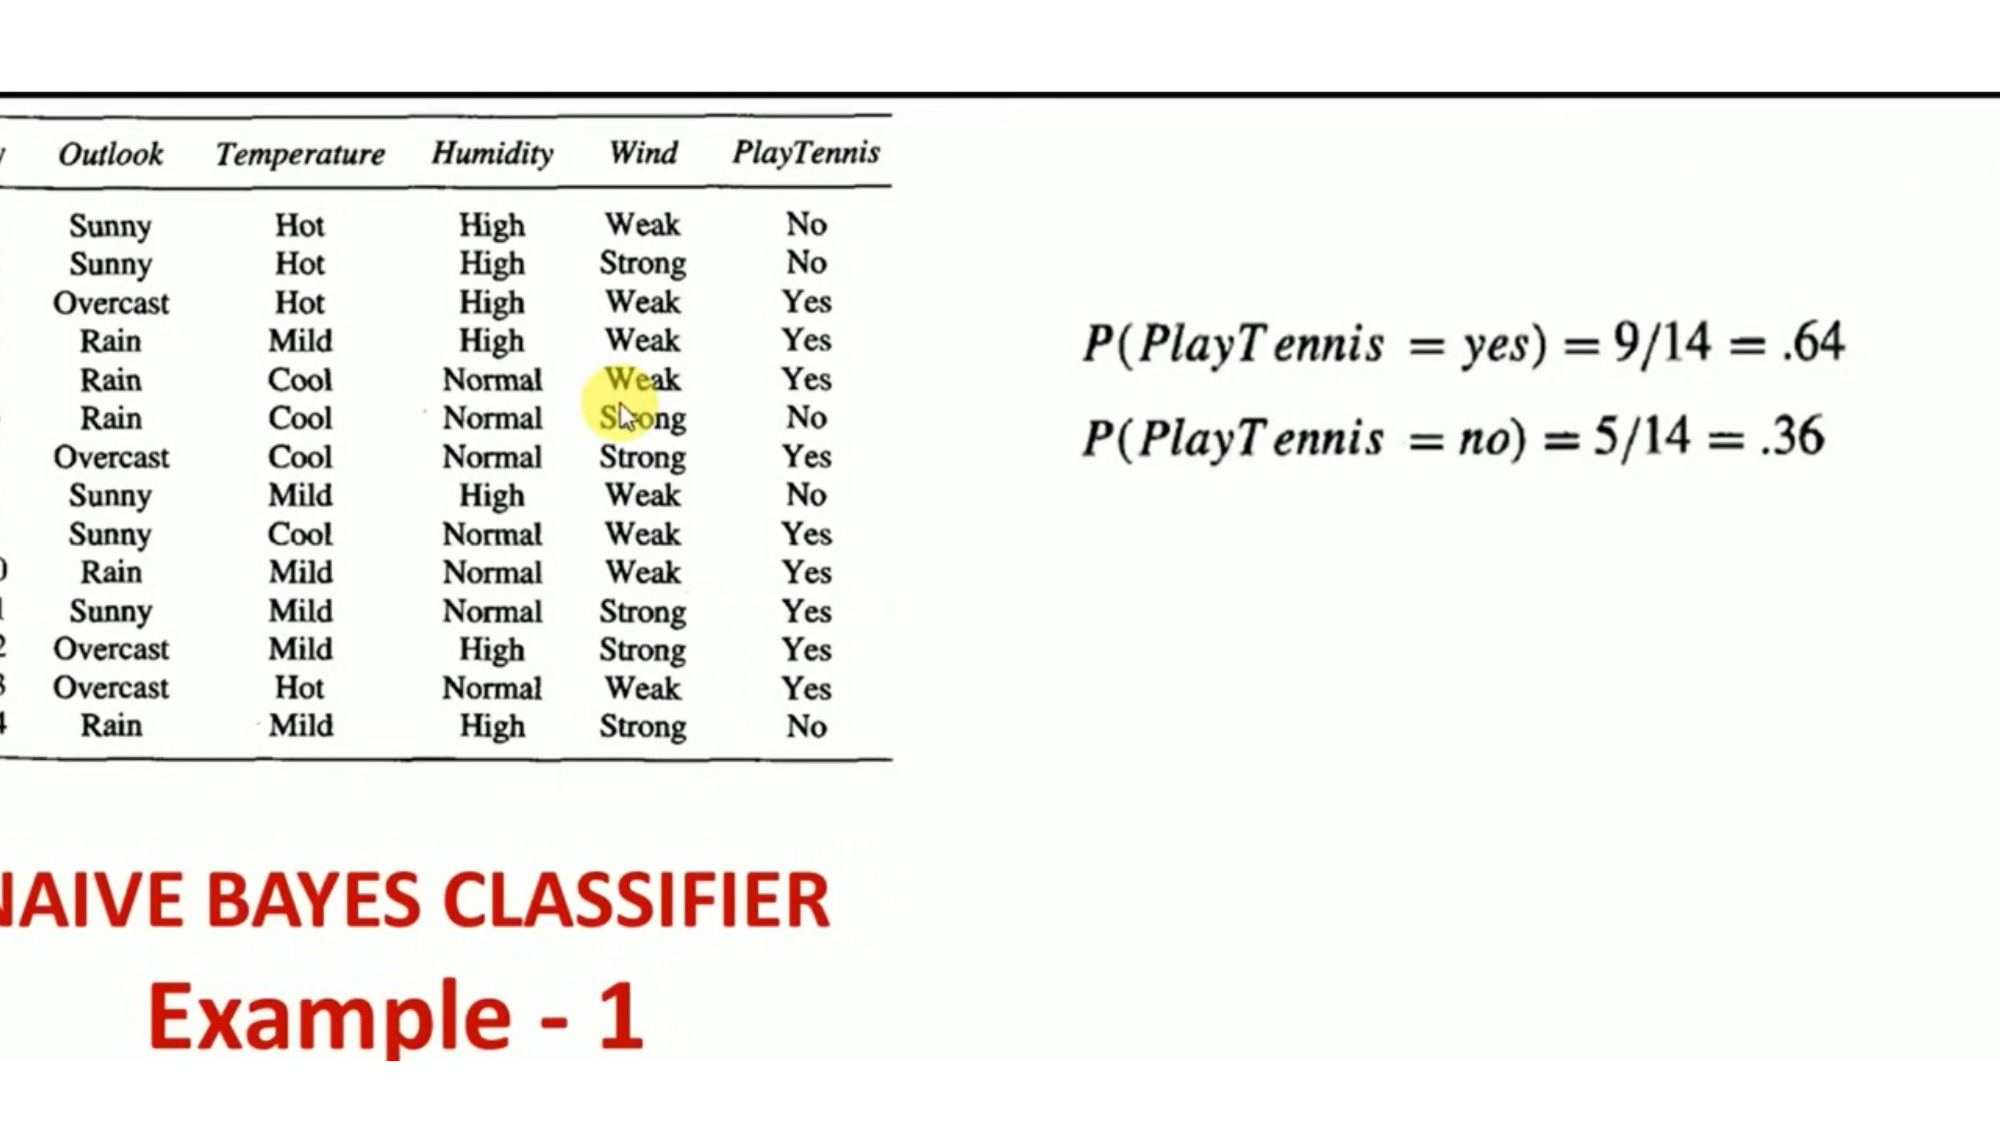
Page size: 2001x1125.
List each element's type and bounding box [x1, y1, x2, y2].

picture [0, 64, 2000, 1061]
